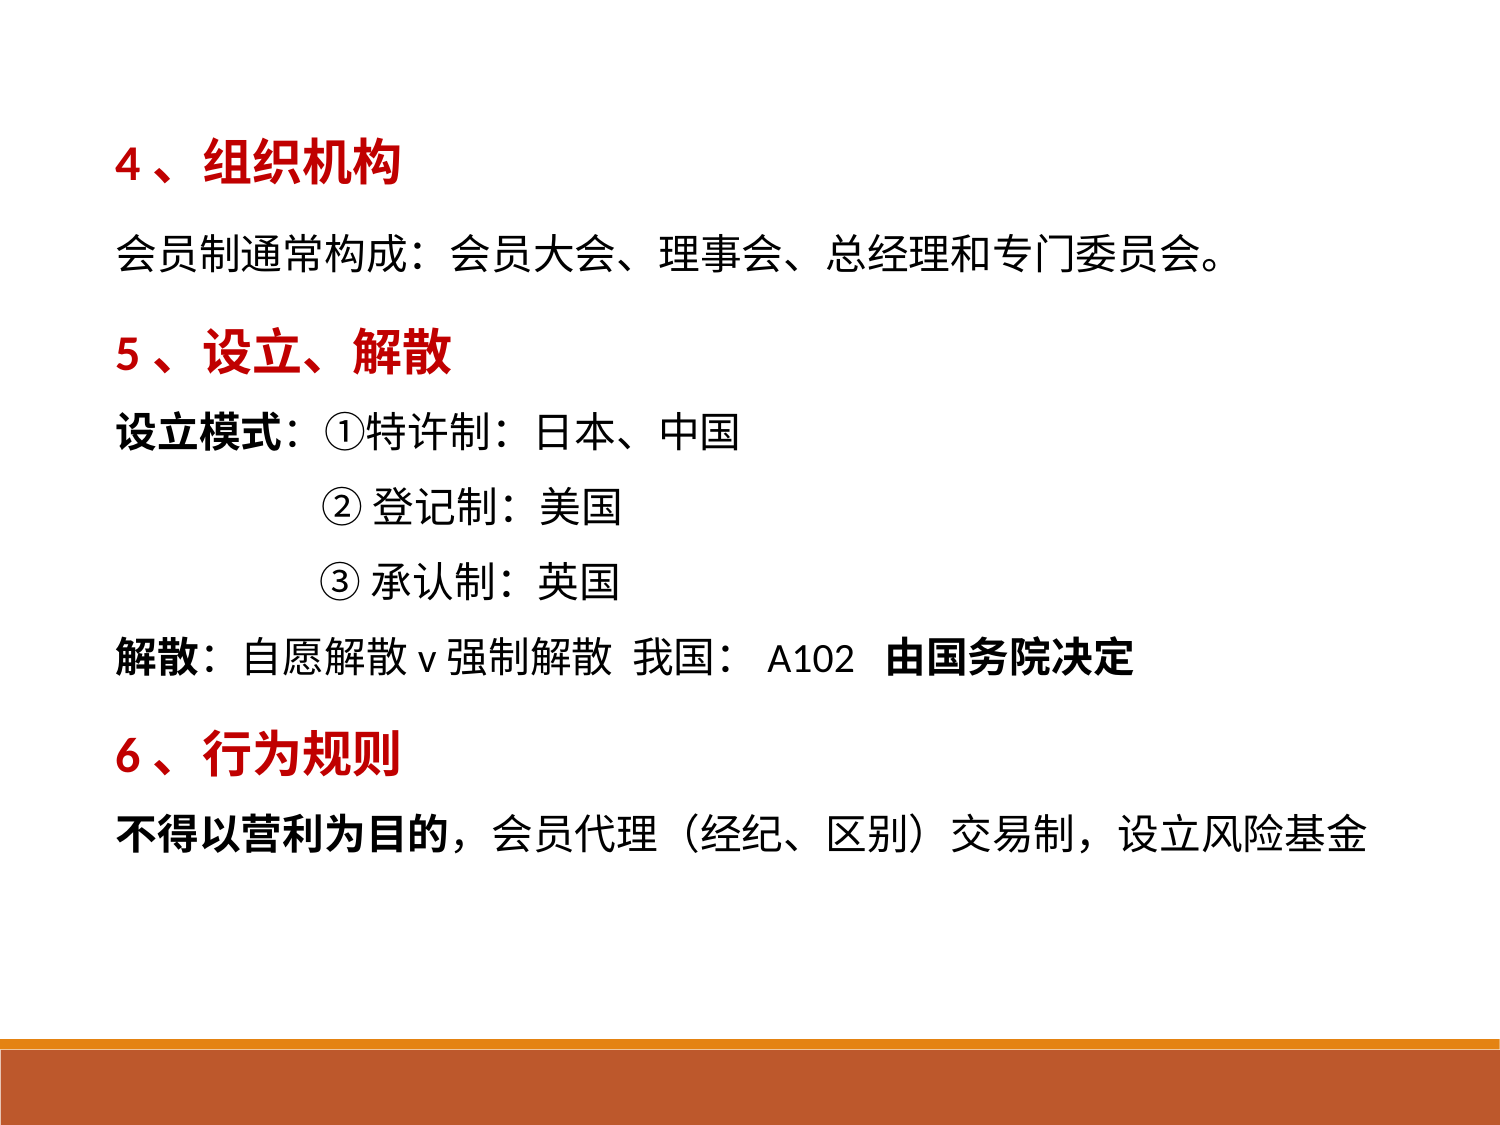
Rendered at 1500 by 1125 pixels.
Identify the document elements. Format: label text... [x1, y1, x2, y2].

text_box 4、组织机构 会员制通常构成：会员大会、理事会、总经理和专门委员会。 5、设立、解散 设立模式：①特许制：日本、中国 ②登记制：美国 ③承认制：英国 解散：自愿解散v强制解散 我国：A102 由国务院决定 6、行为规则 不得以营利为目的，会员代理（经纪、区别）交易制，设立风险基金 [100, 93, 1400, 866]
